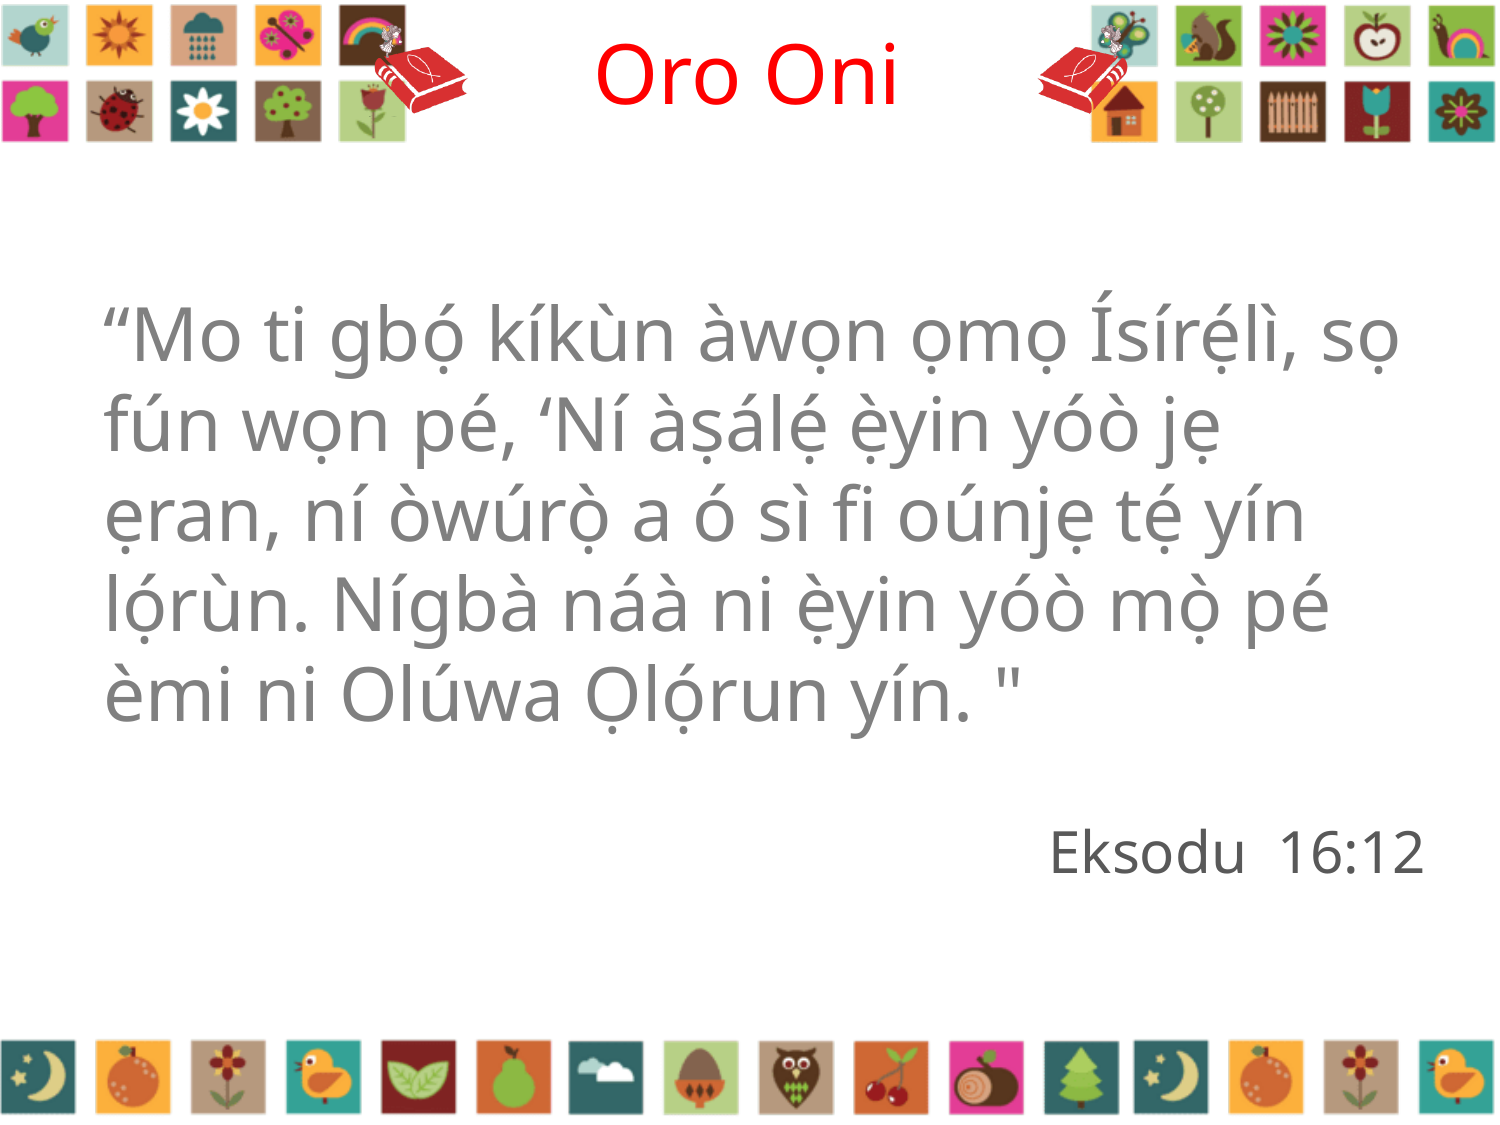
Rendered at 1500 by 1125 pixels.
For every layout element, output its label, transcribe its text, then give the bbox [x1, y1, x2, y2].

text_box “Mo ti gbọ́ kíkùn àwọn ọmọ Ísírẹ́lì, sọ fún wọn pé, ‘Ní àṣálẹ́ ẹ̀yin yóò jẹ ẹran, ní òwúrọ̀ a ó sì fi oúnjẹ tẹ́ yín lọ́rùn. Nígbà náà ni ẹ̀yin yóò mọ̀ pé èmi ni Olúwa Ọlọ́run yín. " [88, 278, 1436, 744]
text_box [0, 1028, 1500, 1118]
picture [1005, 3, 1500, 150]
text_box Eksodu 16:12 [808, 807, 1441, 893]
picture [0, 3, 500, 150]
text_box Oro Oni [425, 13, 1078, 129]
